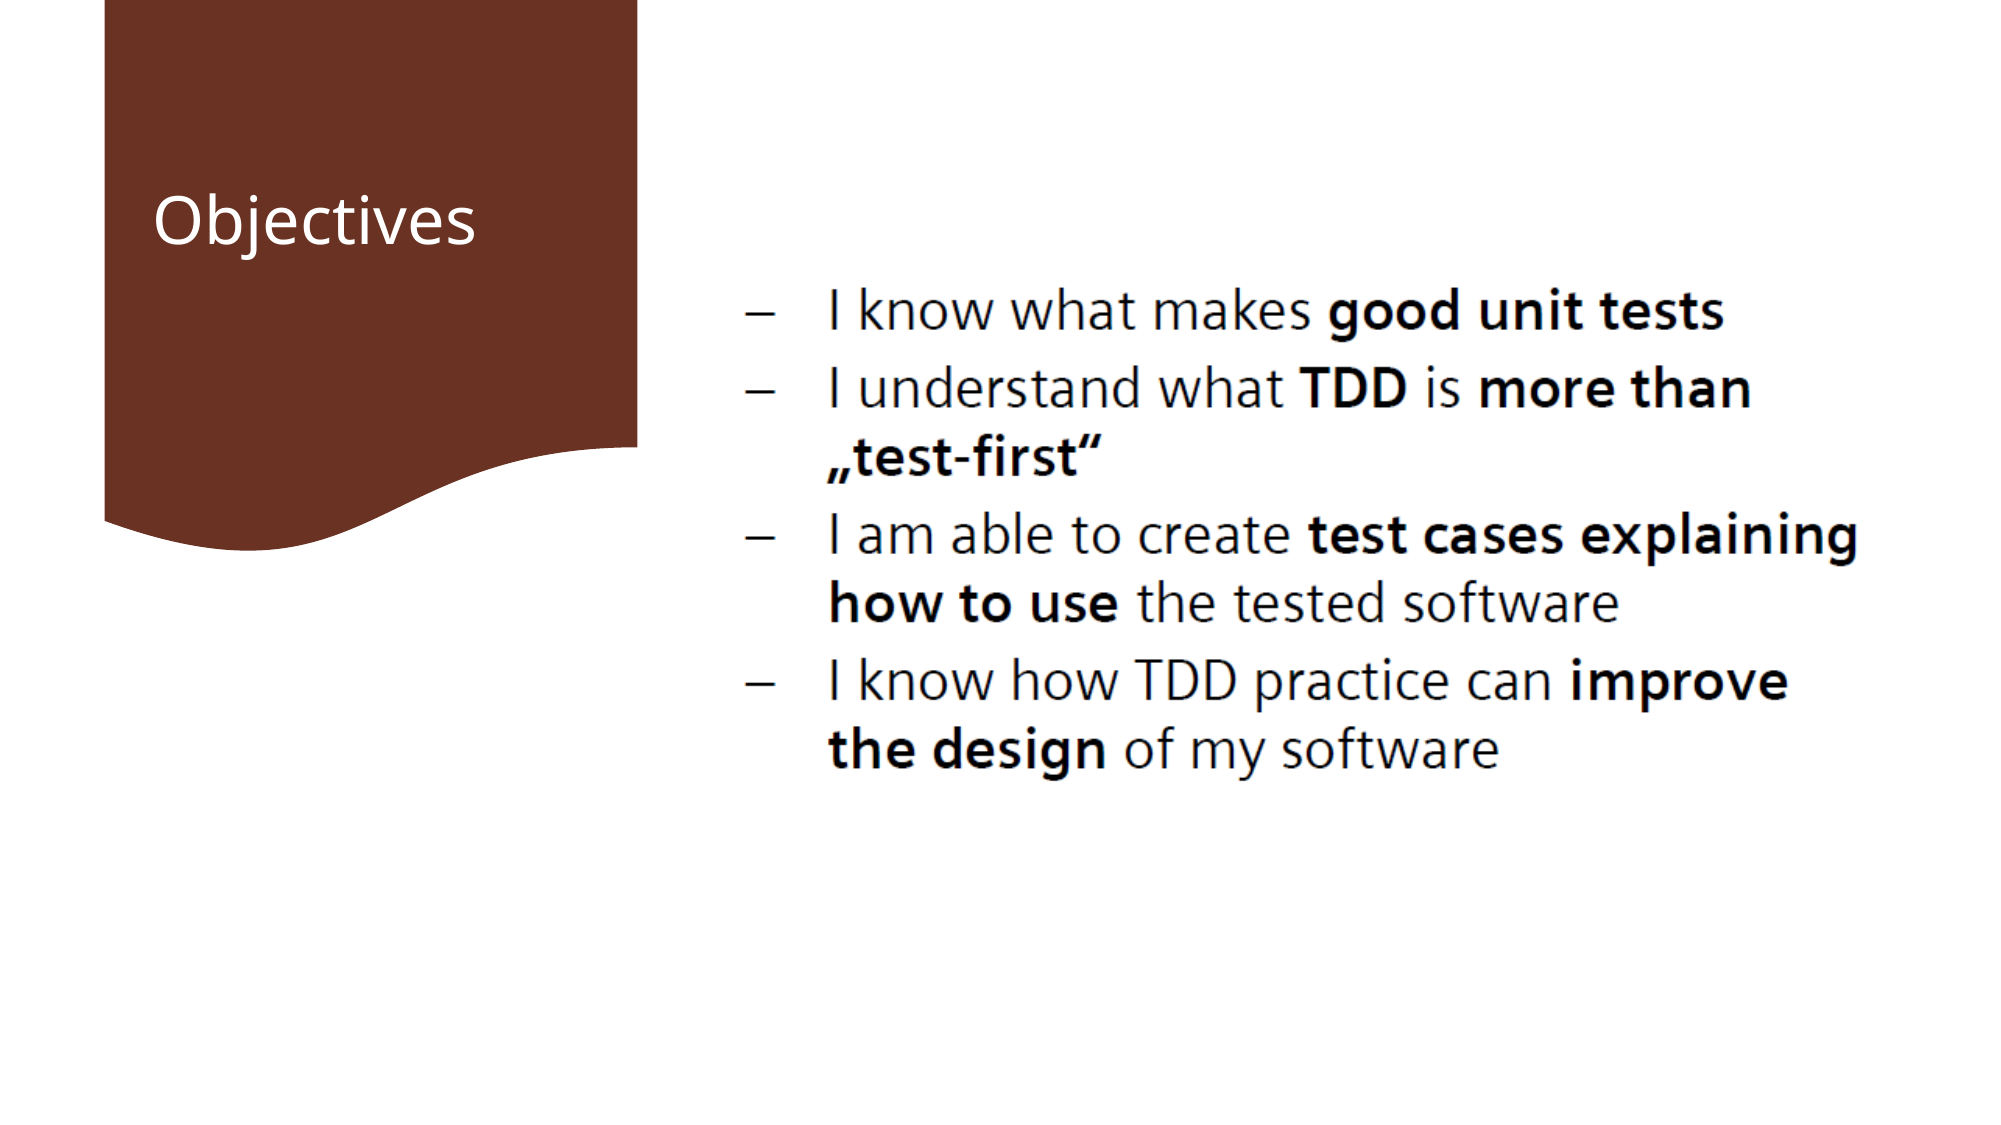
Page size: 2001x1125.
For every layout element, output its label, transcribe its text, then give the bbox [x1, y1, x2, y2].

title Objectives [137, 28, 604, 417]
picture [690, 249, 1896, 876]
text_box [103, 0, 639, 552]
